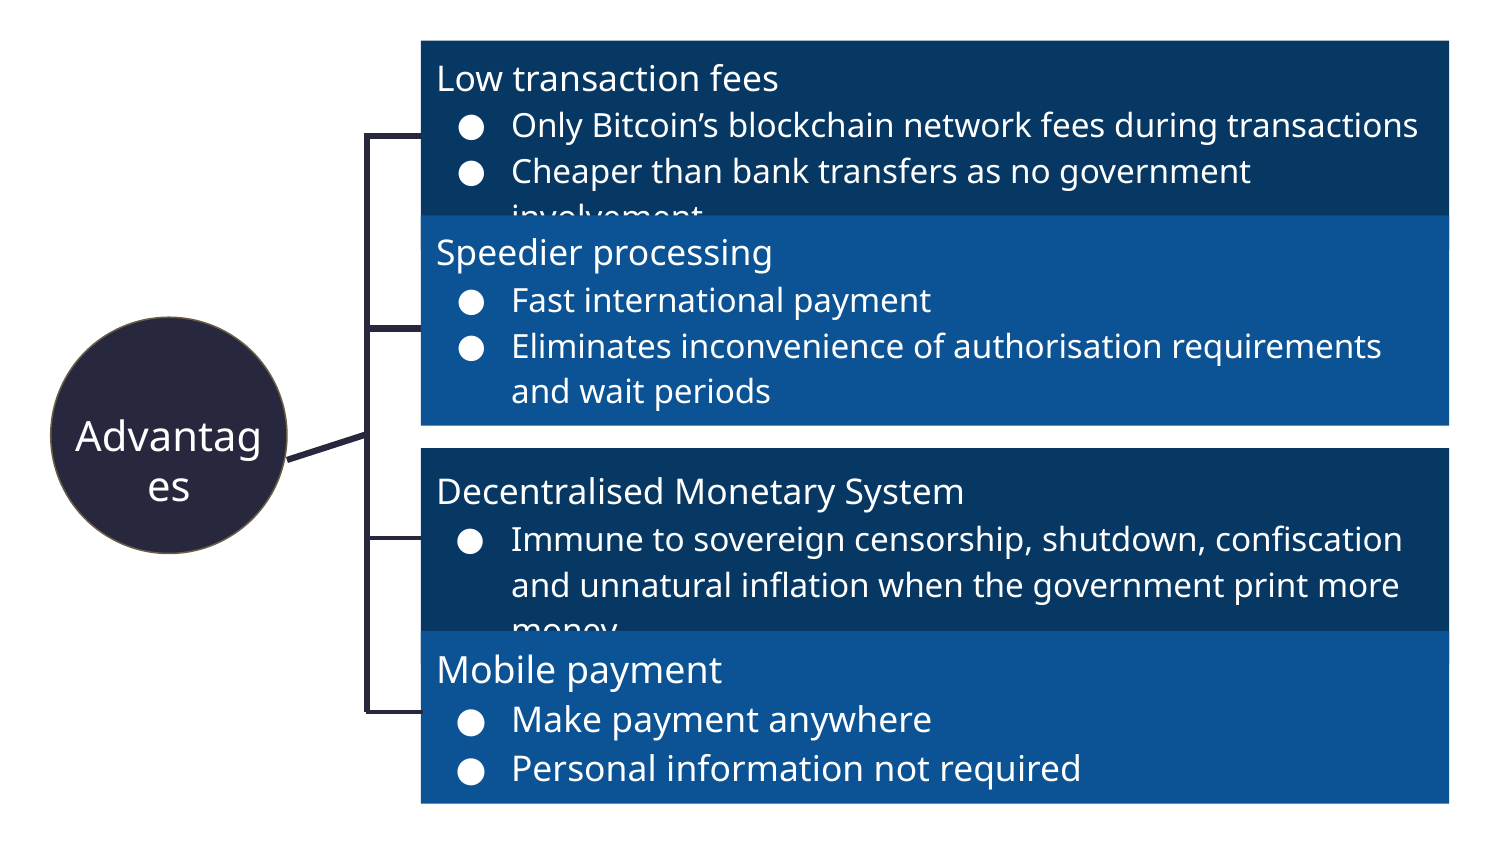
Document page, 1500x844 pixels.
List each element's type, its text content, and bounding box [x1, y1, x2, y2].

text_box Advantages [50, 394, 287, 525]
text_box [58, 317, 280, 394]
text_box Speedier processing Fast international payment Eliminates inconvenience of authorisation requirements and wait periods [420, 215, 1450, 426]
text_box [91, 525, 246, 554]
text_box Decentralised Monetary System Immune to sovereign censorship, shutdown, confiscation and unnatural inflation when the government print more money [420, 448, 1450, 630]
text_box Low transaction fees Only Bitcoin’s blockchain network fees during transactions Cheaper than bank transfers as no government involvement [420, 40, 1450, 215]
text_box Mobile payment Make payment anywhere Personal information not required [420, 630, 1450, 804]
